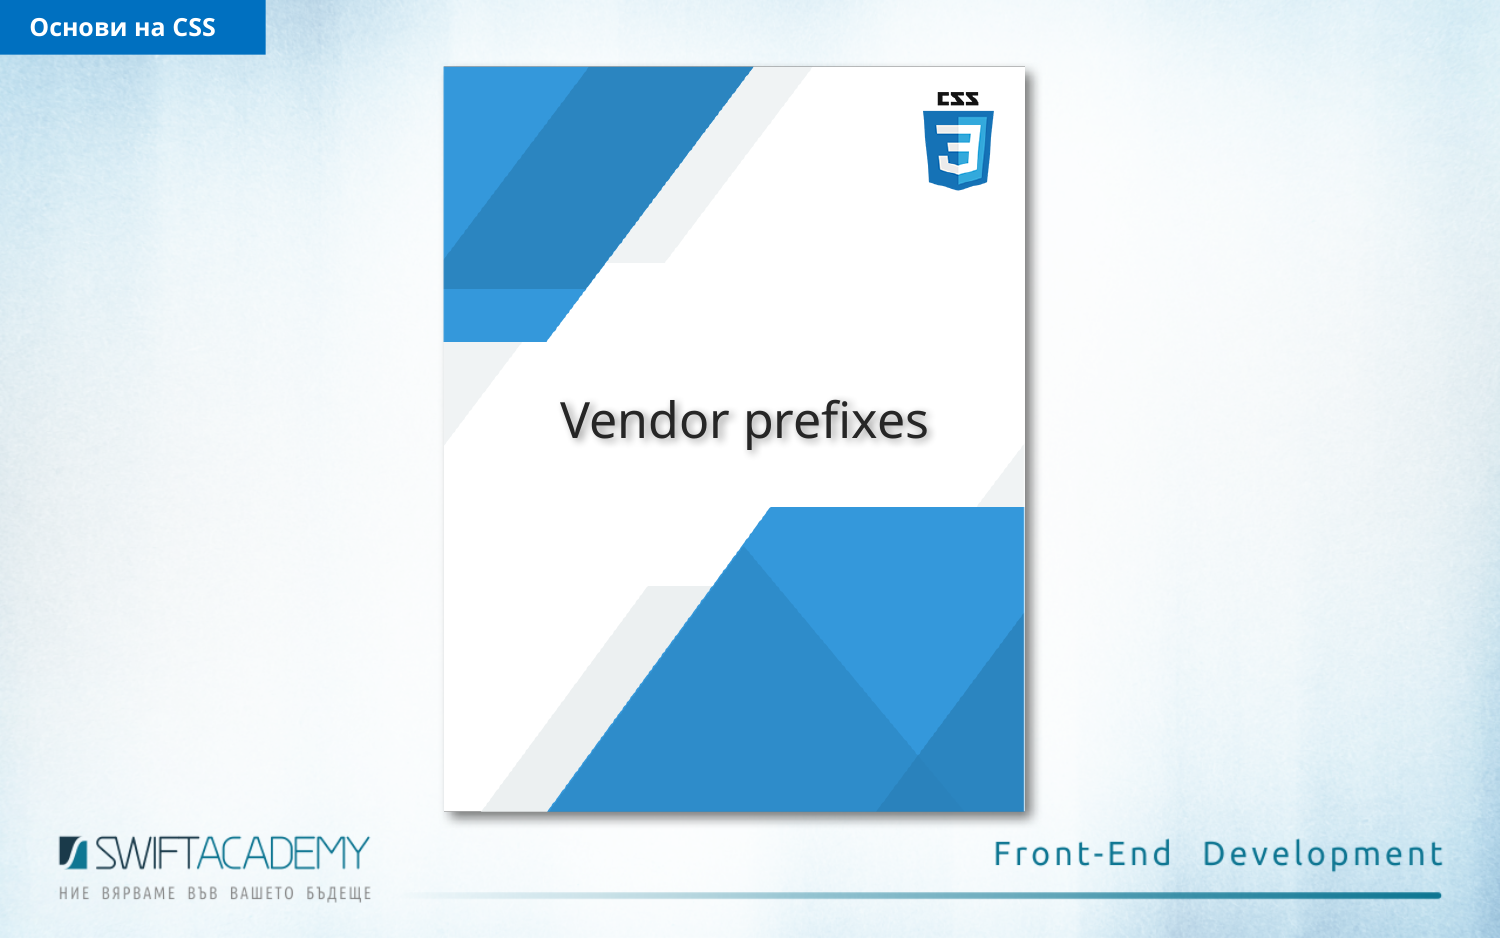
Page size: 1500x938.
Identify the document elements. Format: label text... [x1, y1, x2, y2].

text_box [0, 0, 267, 56]
text_box Основи на CSS [14, 4, 266, 49]
picture [0, 0, 1500, 938]
